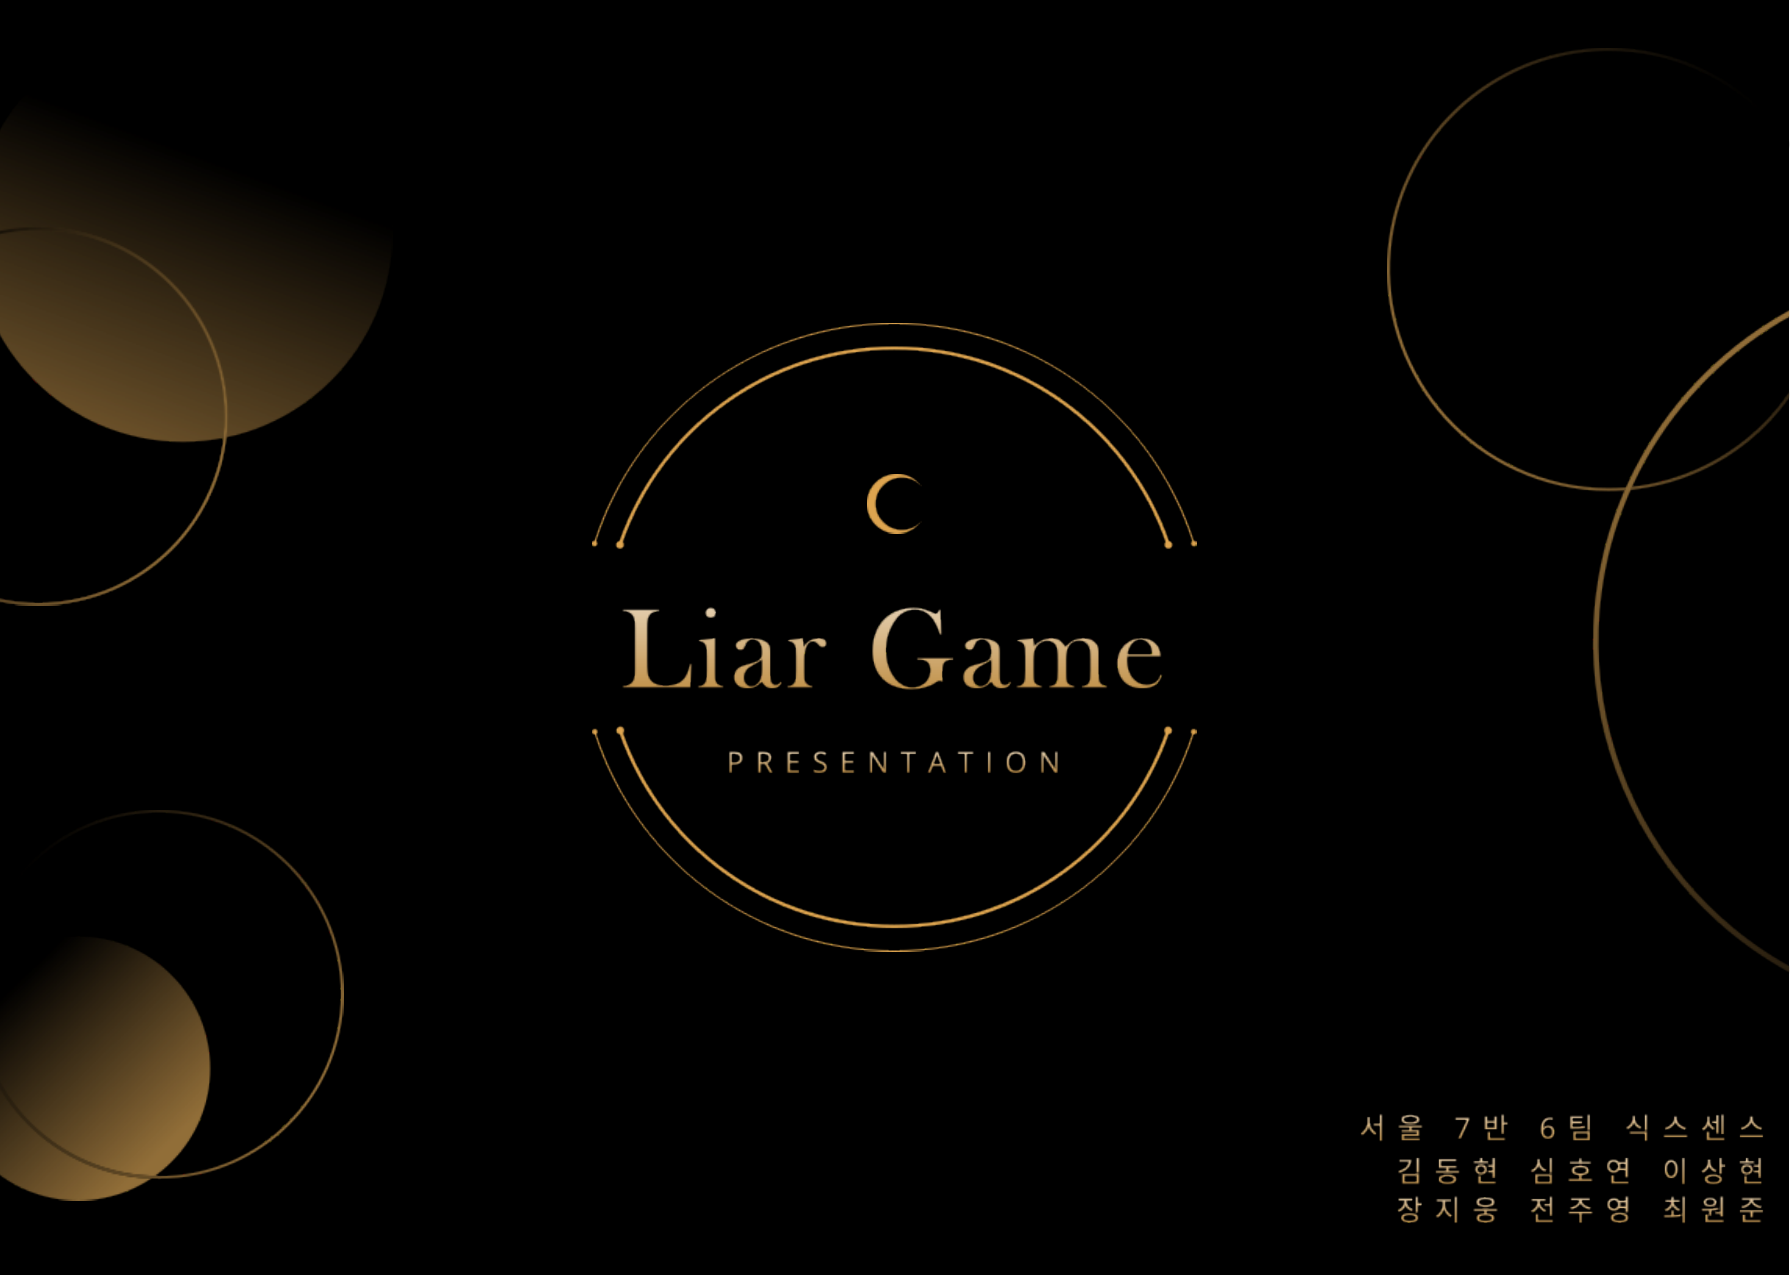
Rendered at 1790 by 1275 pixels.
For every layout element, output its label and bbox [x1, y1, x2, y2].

text_box [867, 473, 922, 534]
text_box [1387, 48, 1790, 1019]
picture [1293, 1103, 1779, 1238]
text_box [0, 810, 344, 1202]
text_box [592, 751, 1197, 952]
text_box [592, 322, 1197, 553]
text_box [0, 23, 393, 606]
picture [505, 554, 1207, 787]
